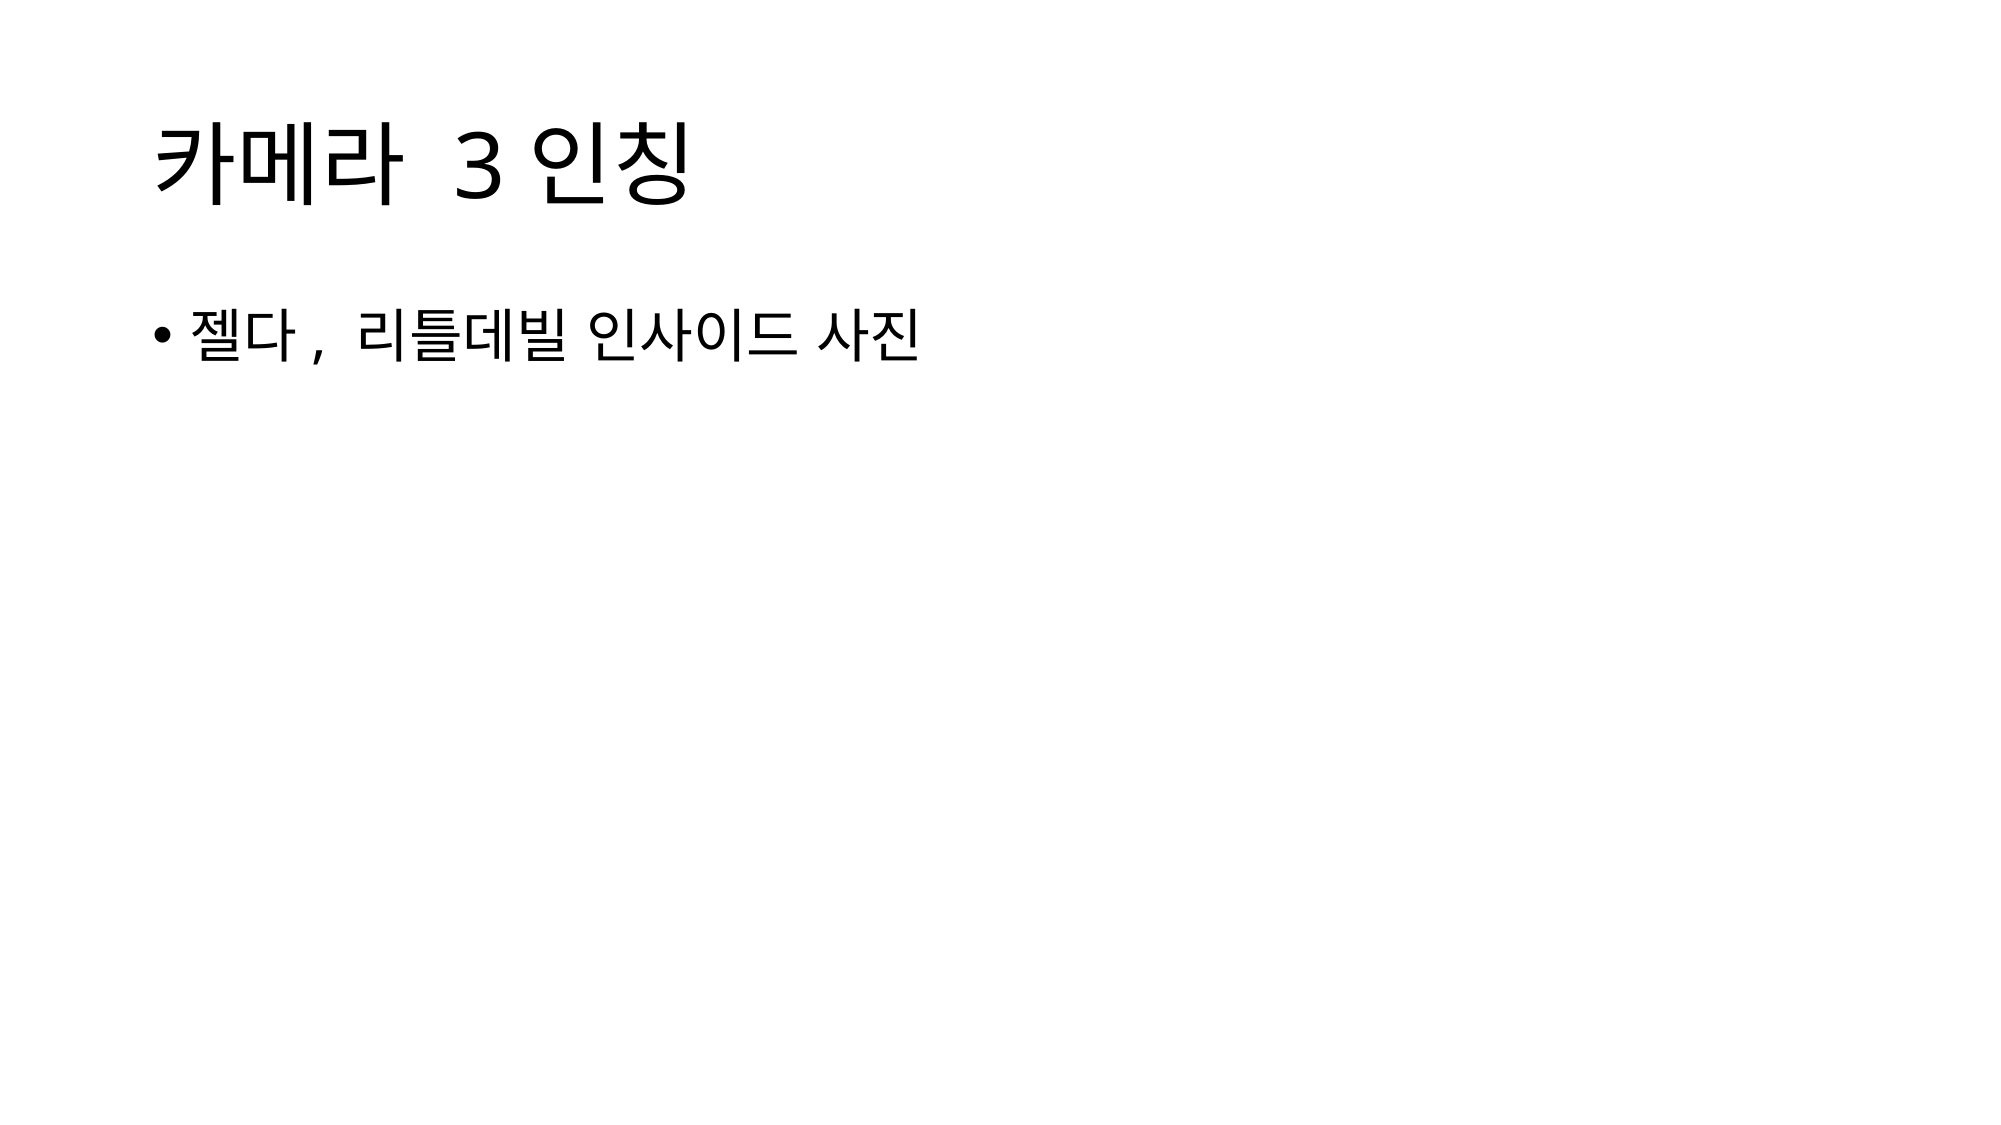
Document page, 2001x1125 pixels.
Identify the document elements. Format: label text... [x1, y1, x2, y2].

list 젤다, 리틀데빌 인사이드 사진 [137, 299, 1863, 1014]
title 카메라 3인칭 [137, 59, 1863, 278]
